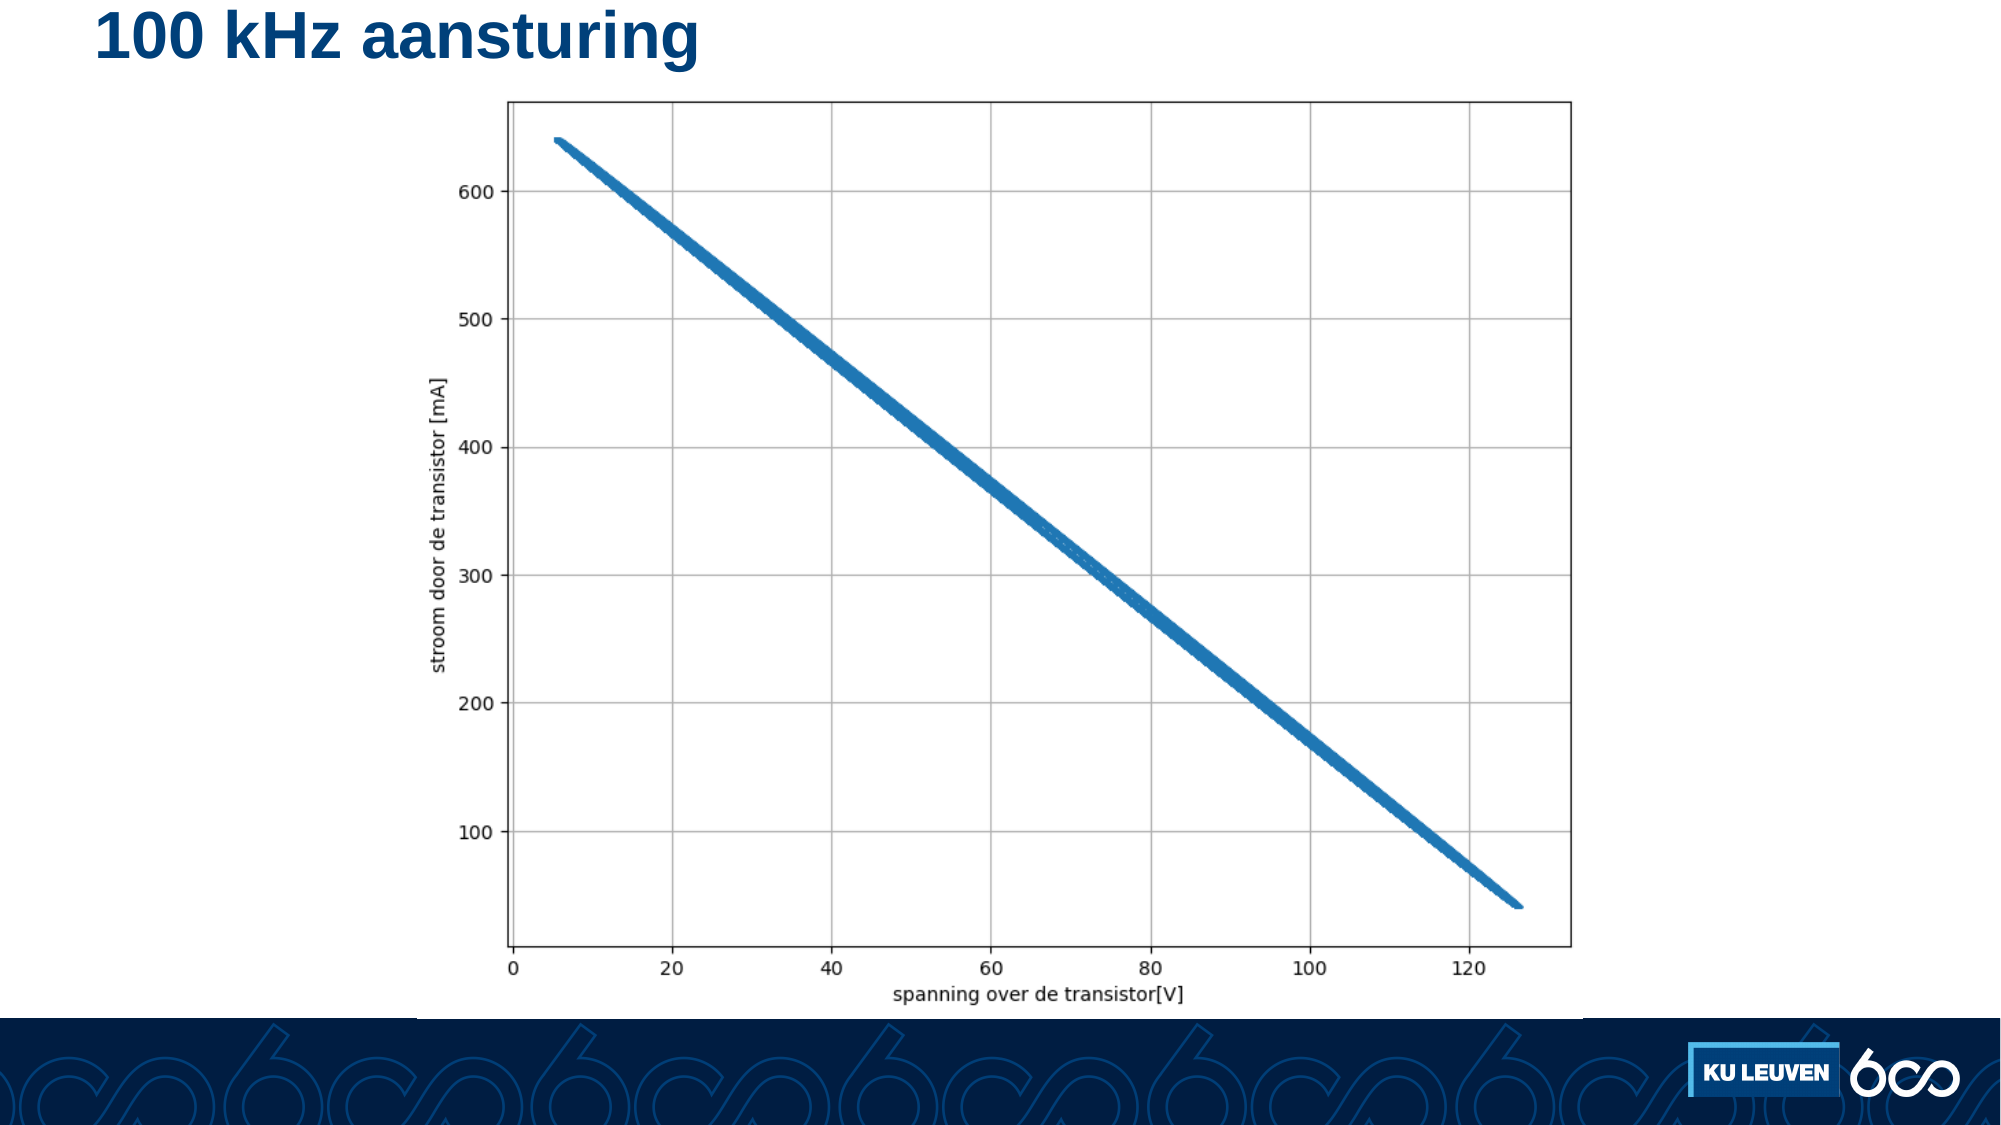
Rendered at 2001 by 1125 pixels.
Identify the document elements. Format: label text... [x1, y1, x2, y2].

picture [0, 88, 2001, 1125]
title 100 kHz aansturing [94, 0, 1906, 108]
